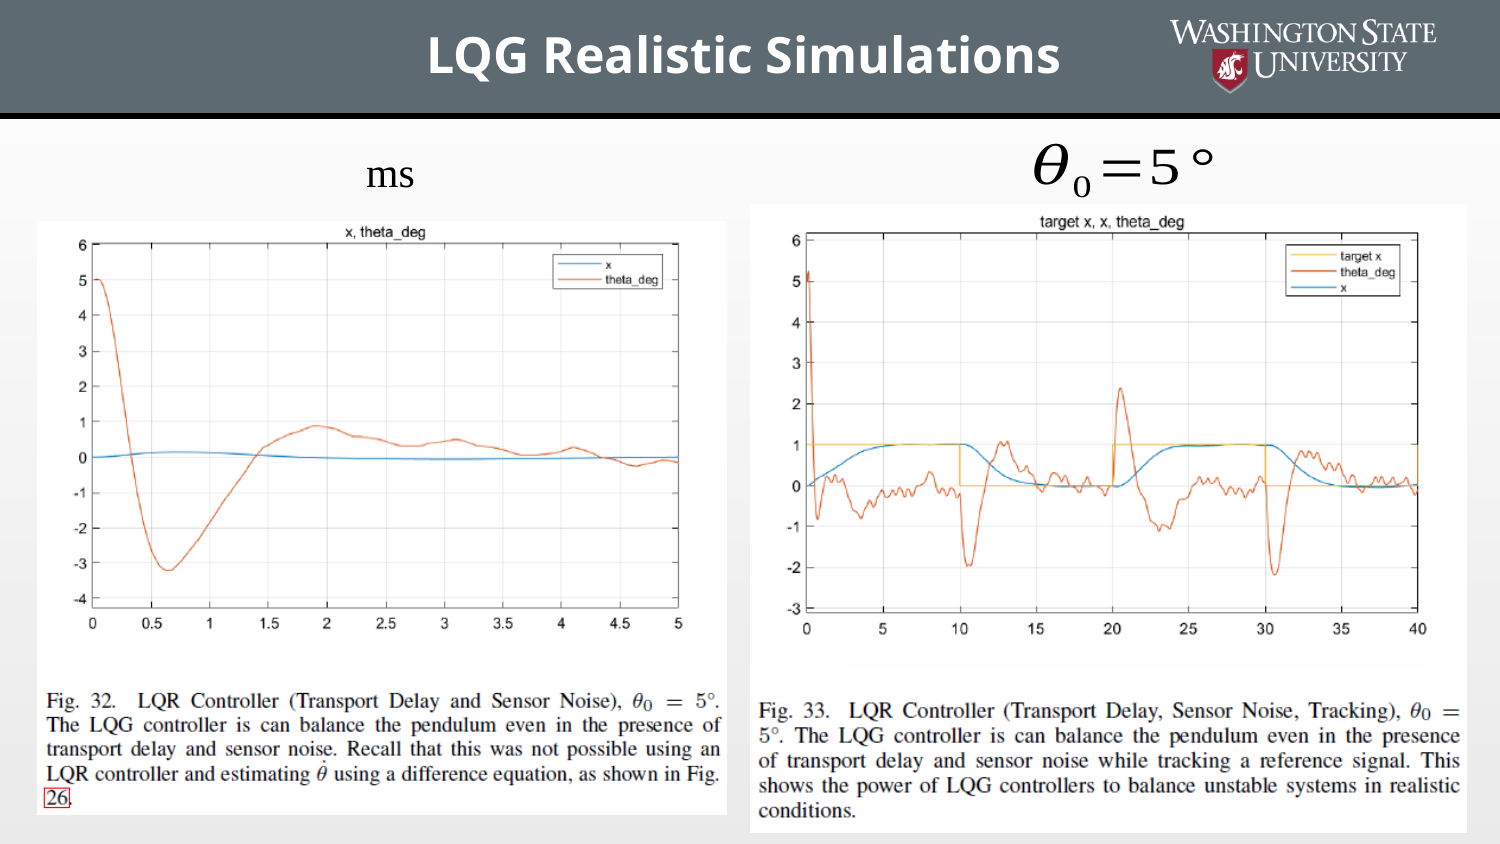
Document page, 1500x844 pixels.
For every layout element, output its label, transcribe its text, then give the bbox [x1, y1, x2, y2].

text_box [703, 708, 1500, 844]
title LQG Realistic Simulations [0, 22, 1488, 93]
picture [0, 0, 1500, 113]
picture [37, 221, 728, 816]
picture [749, 203, 1467, 833]
